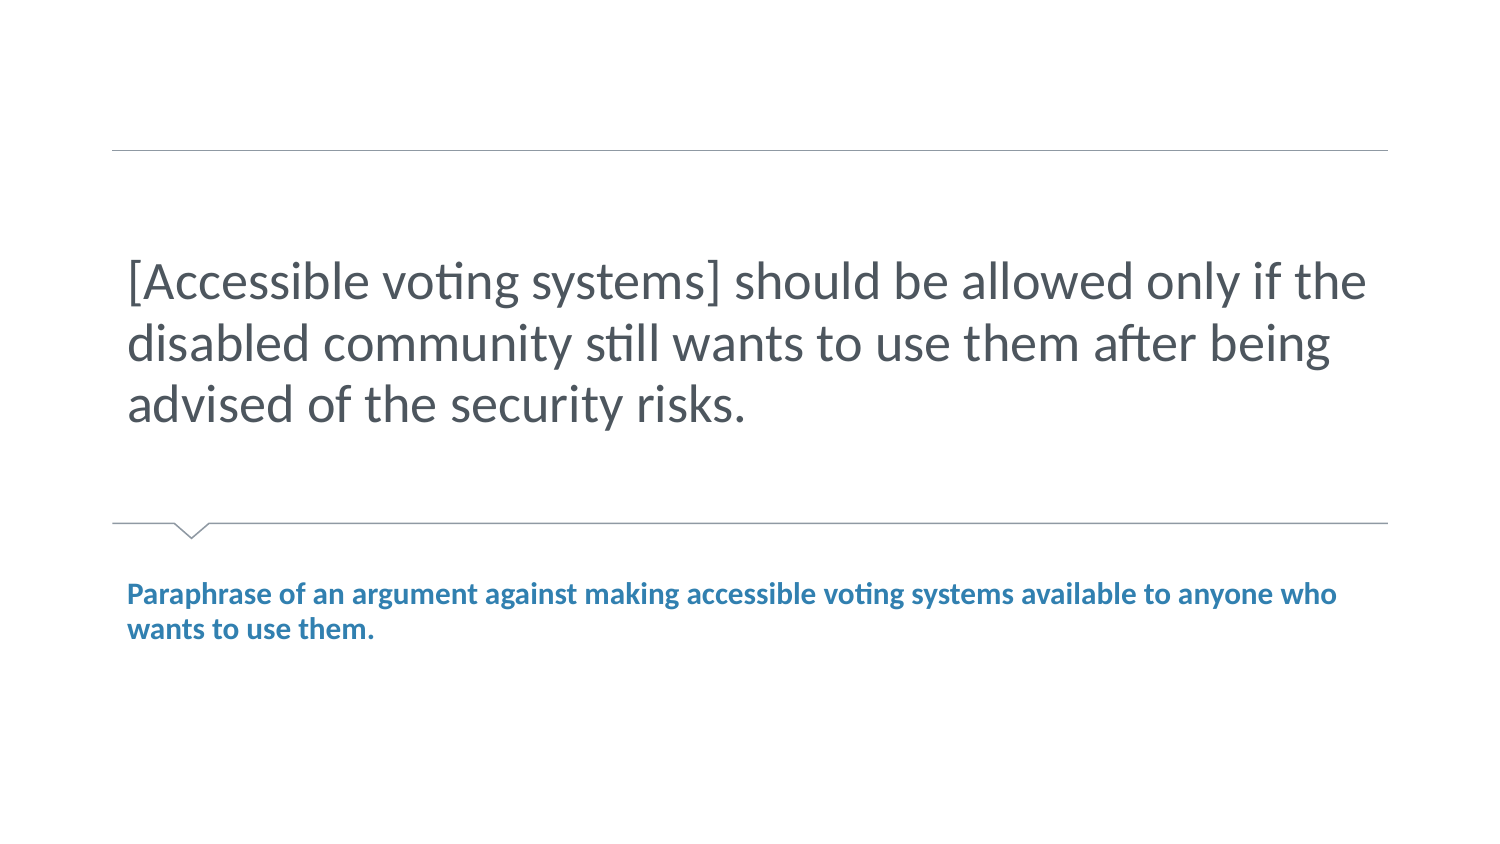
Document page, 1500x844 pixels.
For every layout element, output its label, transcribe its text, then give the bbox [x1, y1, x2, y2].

list Paraphrase of an argument against making accessible voting systems available to anyone who wants to use them. [112, 568, 1388, 743]
title [Accessible voting systems] should be allowed only if the disabled community still wants to use them after being advised of the security risks. [112, 176, 1388, 509]
